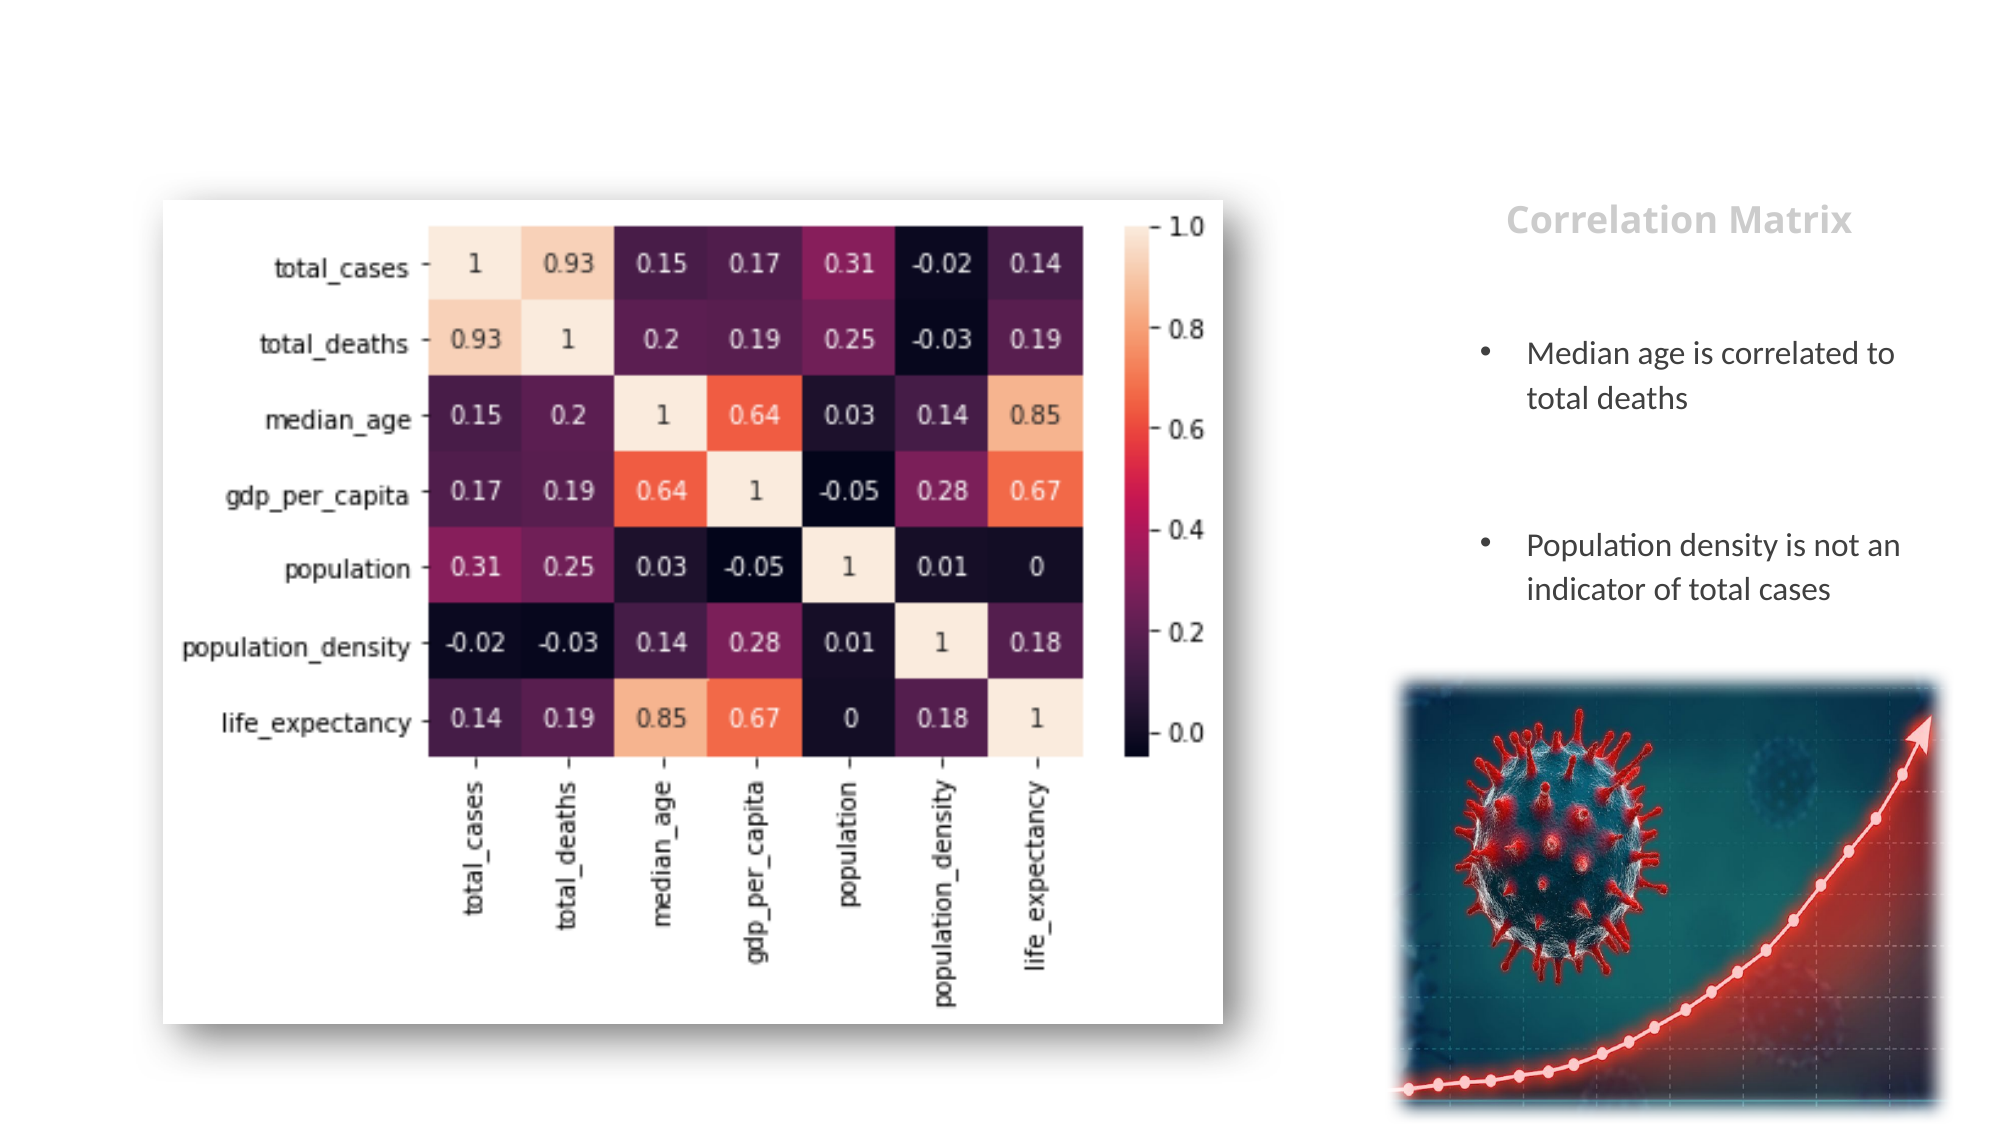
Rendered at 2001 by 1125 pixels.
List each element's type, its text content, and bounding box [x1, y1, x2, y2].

picture [1384, 664, 1956, 1125]
title Correlation Matrix [1490, 153, 1940, 249]
list Median age is correlated to total deaths Population density is not an indicator of total cases [1464, 319, 1940, 638]
picture [162, 200, 1223, 1024]
